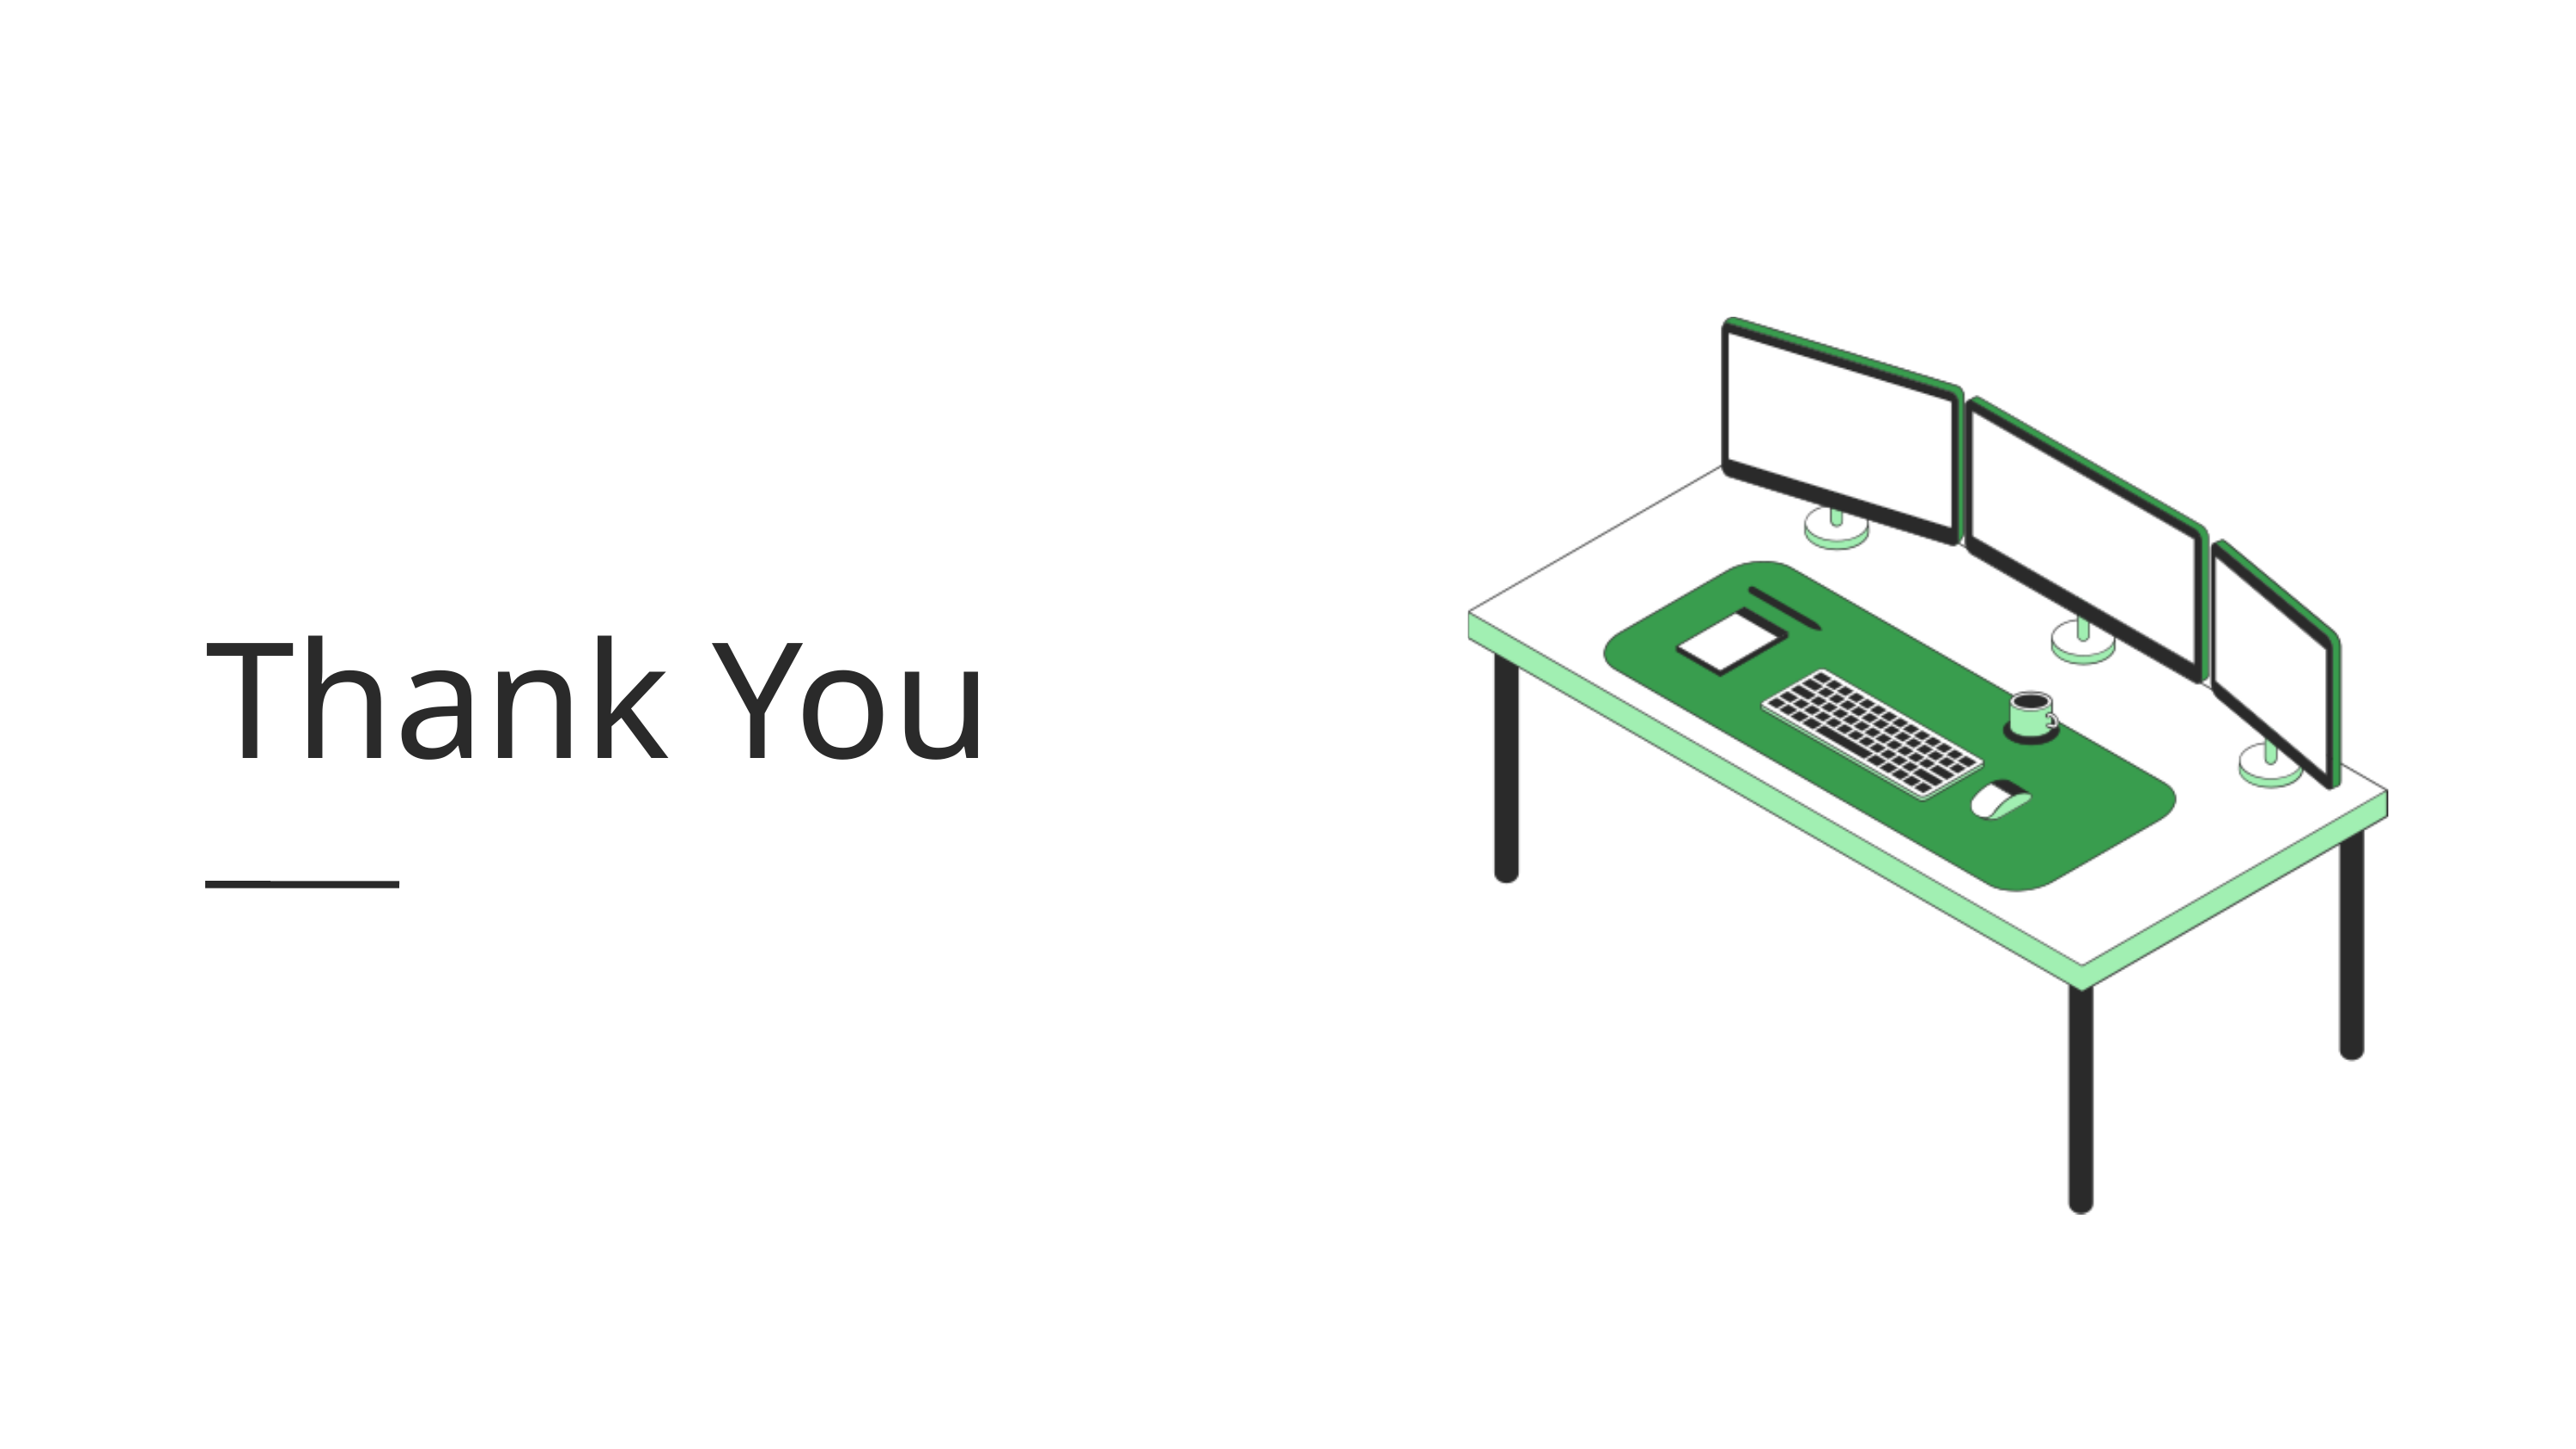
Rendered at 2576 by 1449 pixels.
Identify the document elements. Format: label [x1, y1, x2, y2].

text_box [204, 598, 1225, 888]
text_box [1467, 317, 2389, 1215]
